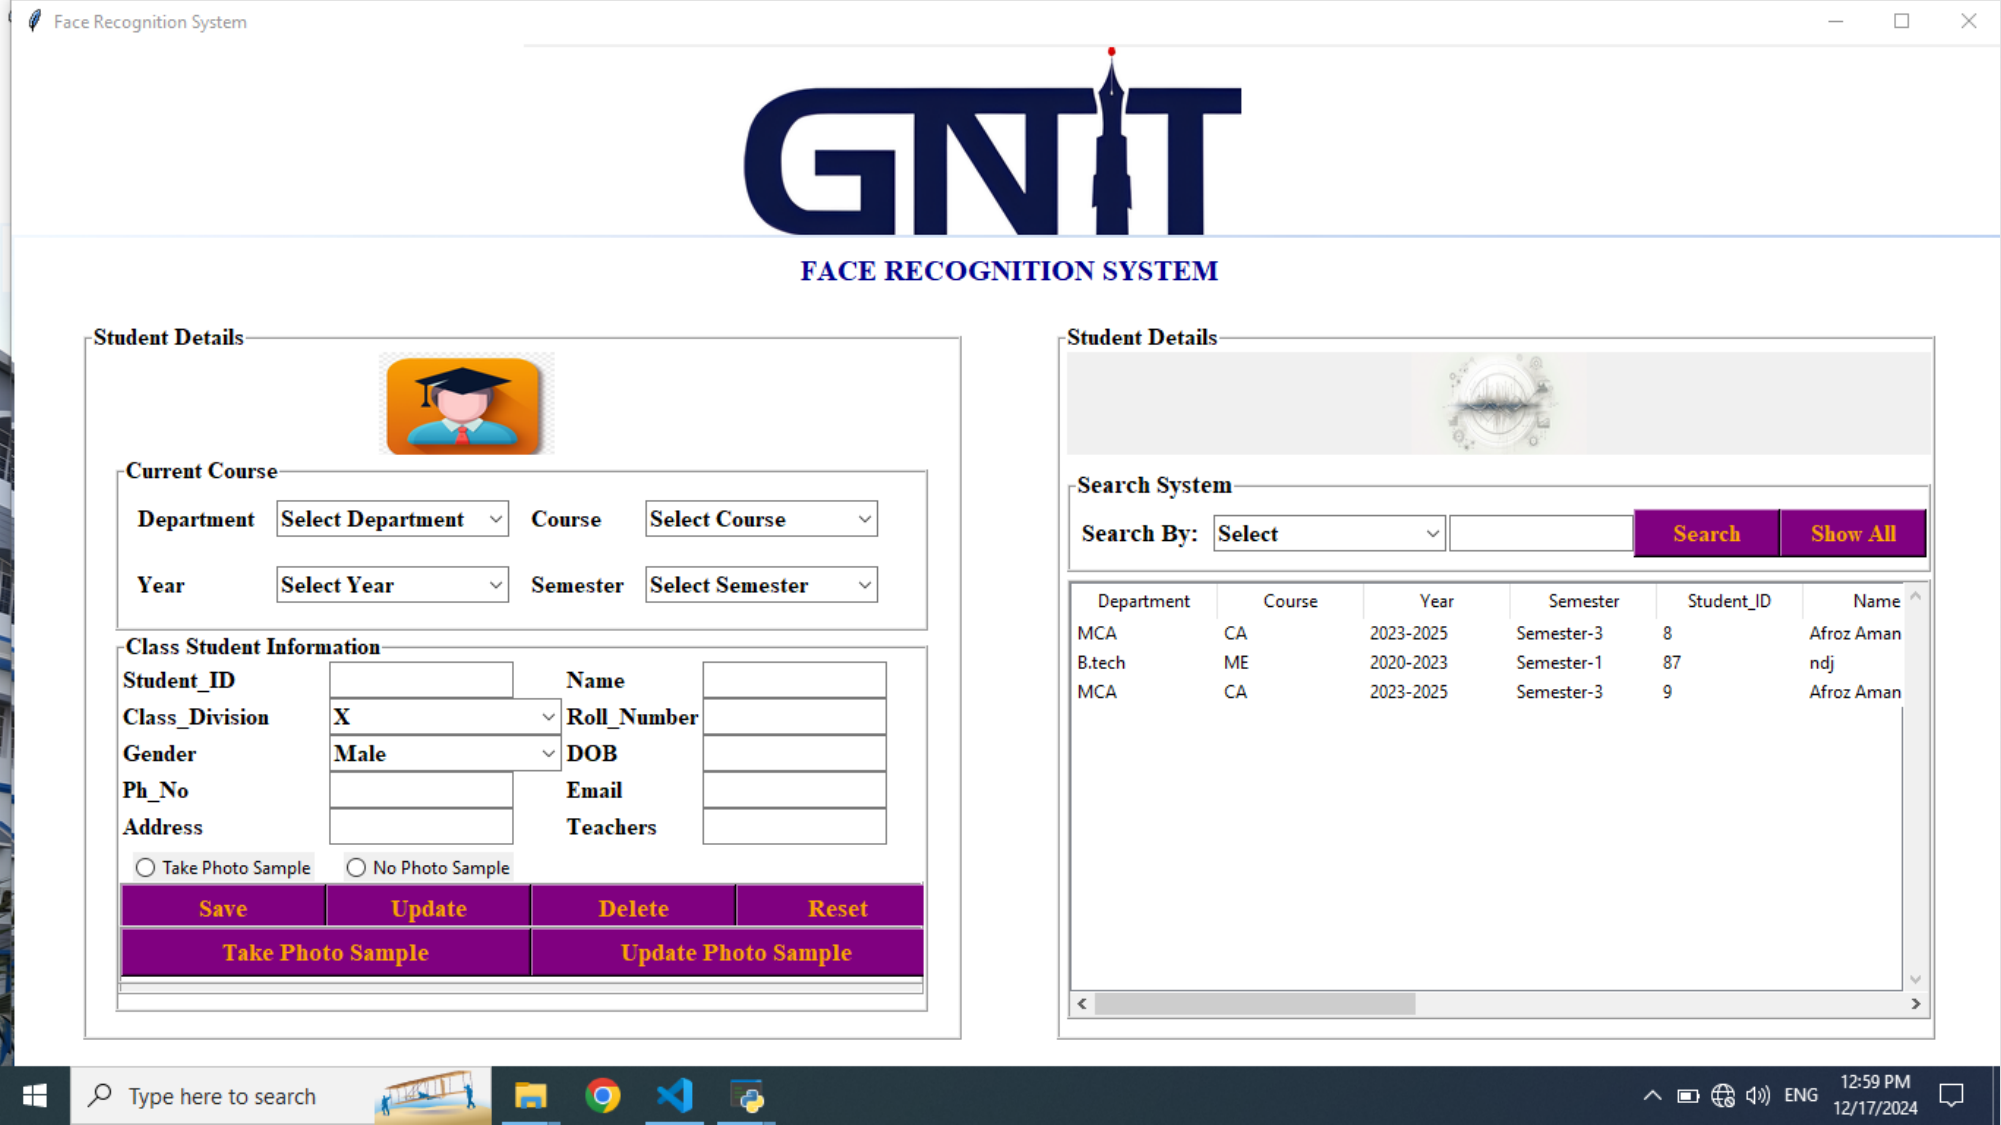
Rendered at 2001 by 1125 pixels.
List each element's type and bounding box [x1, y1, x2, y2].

list [0, 0, 2000, 1125]
